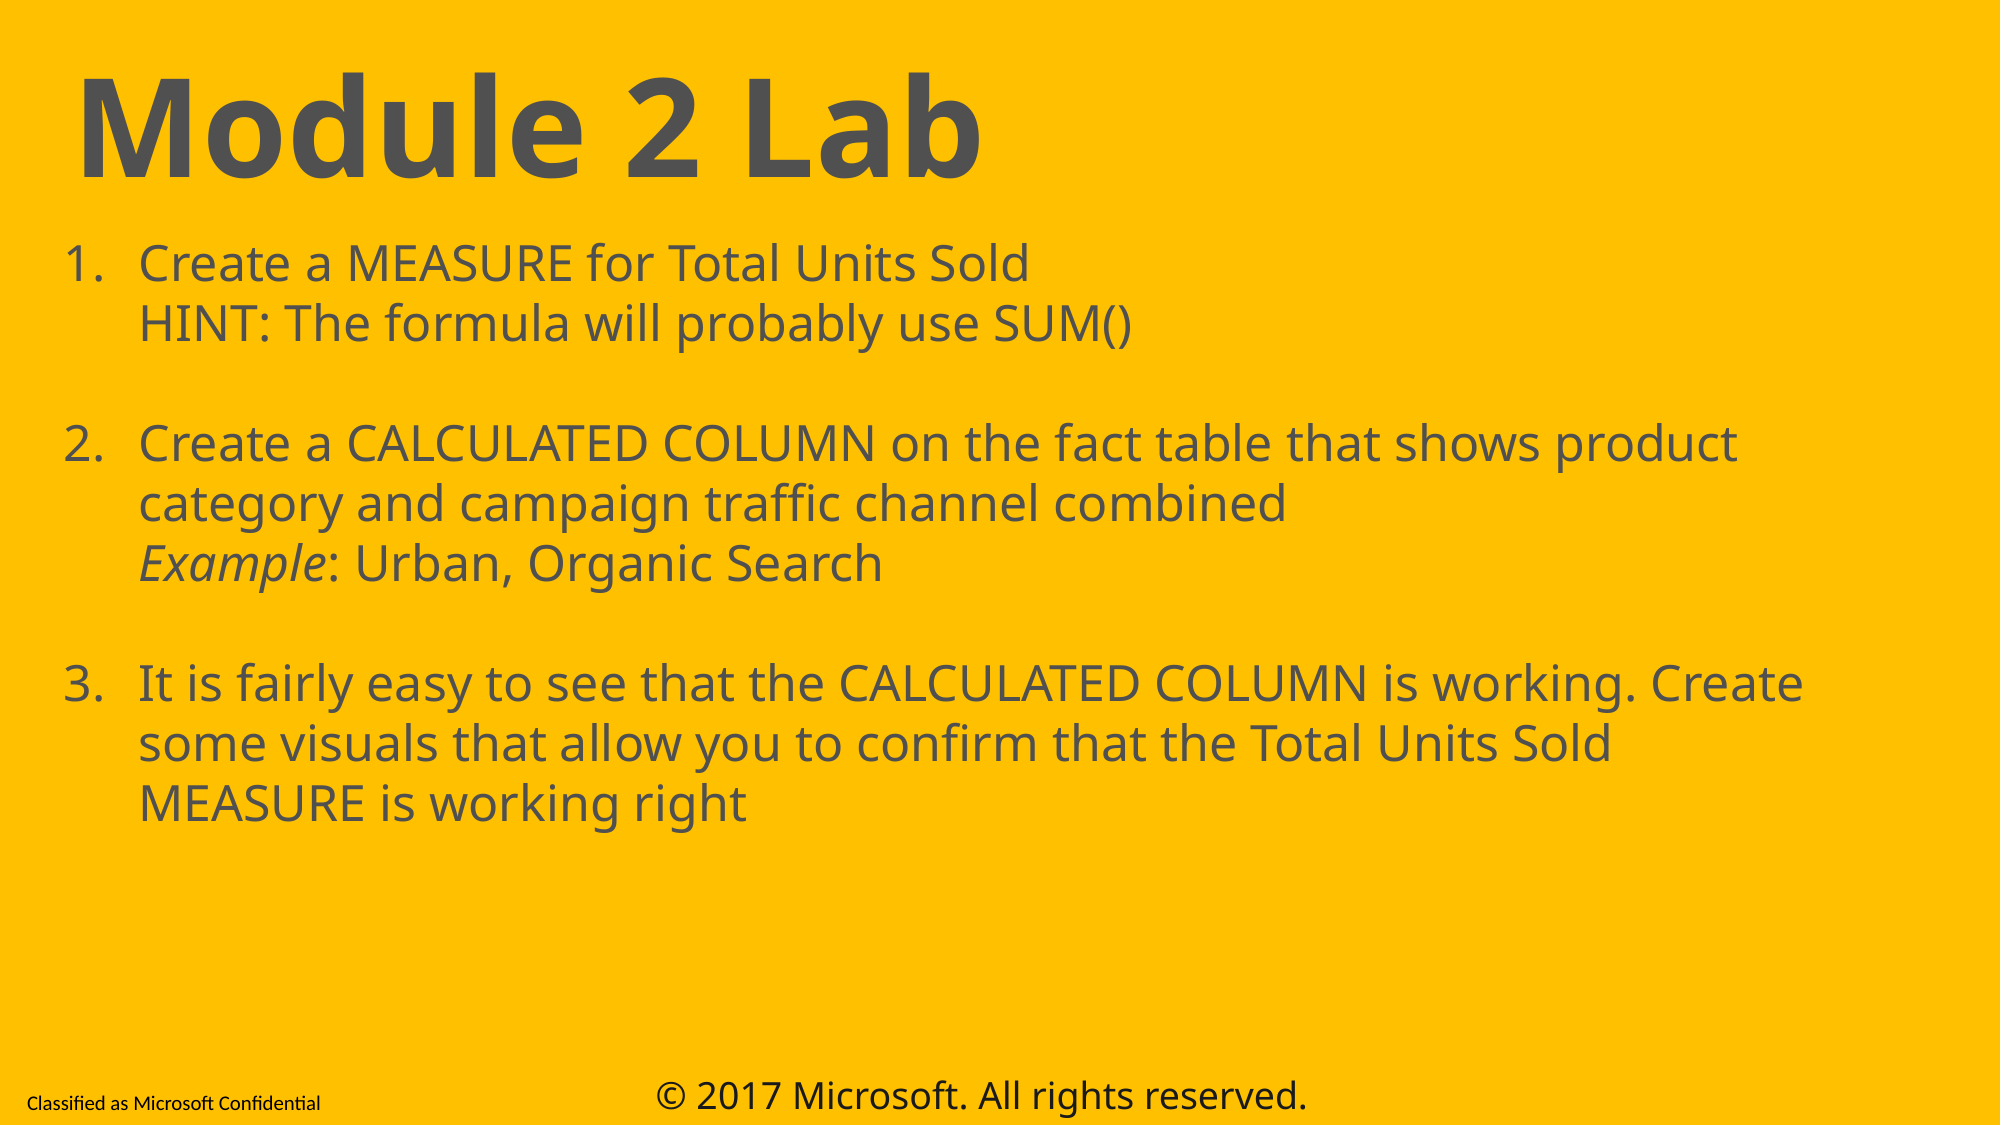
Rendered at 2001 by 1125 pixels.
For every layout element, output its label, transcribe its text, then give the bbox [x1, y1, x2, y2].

list Module 2 Lab [48, 44, 1667, 224]
text_box Create a MEASURE for Total Units Sold HINT: The formula will probably use SUM() Create a CALCULATED COLUMN on the fact table that shows product category and campaign traffic channel combined Example: Urban, Organic Search It is fairly easy to see that the CALCULATED COLUMN is working. Create some visuals that allow you to confirm that the Total Units Sold MEASURE is working right [48, 224, 1860, 840]
